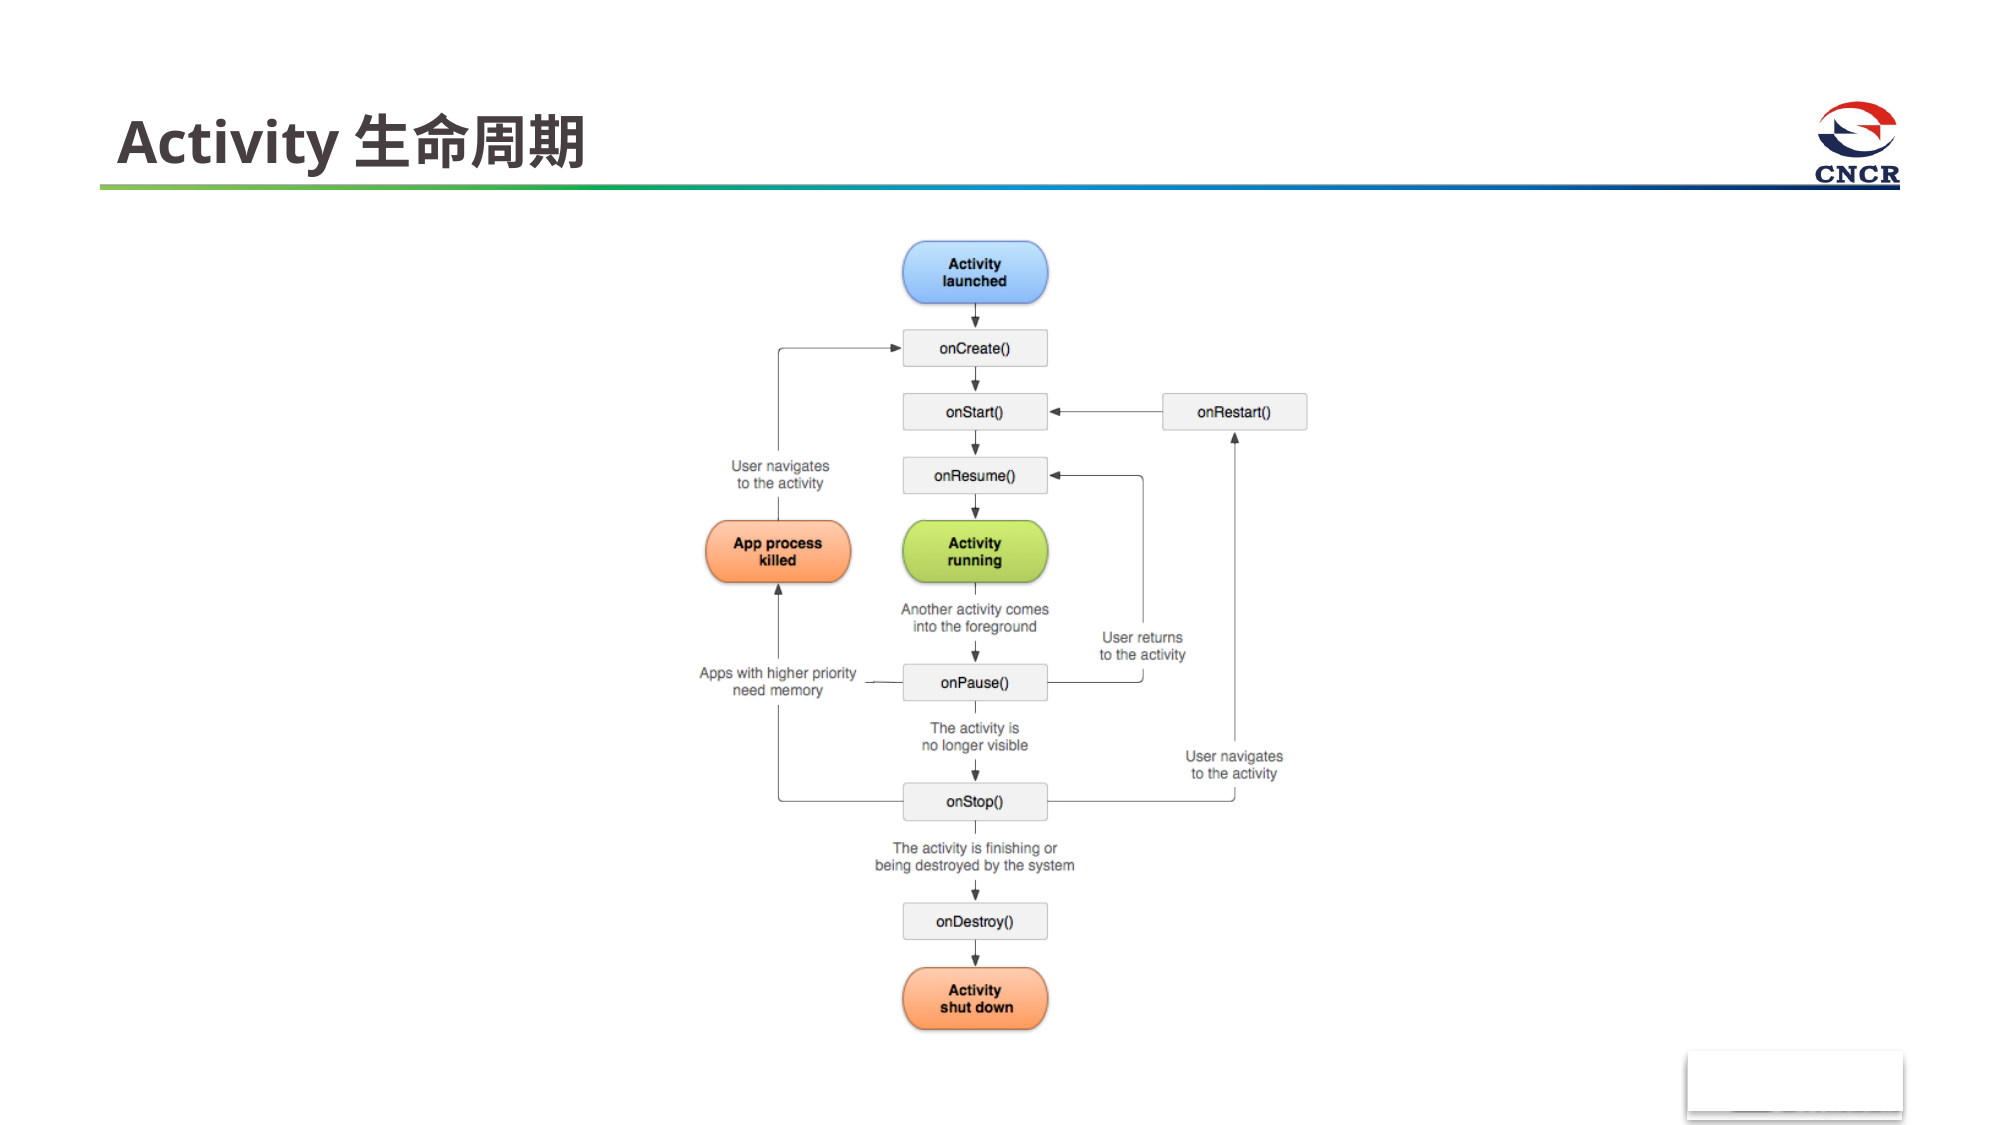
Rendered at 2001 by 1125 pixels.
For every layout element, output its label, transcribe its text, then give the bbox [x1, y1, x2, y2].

title Activity生命周期 [101, 40, 1903, 183]
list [686, 230, 1315, 1042]
